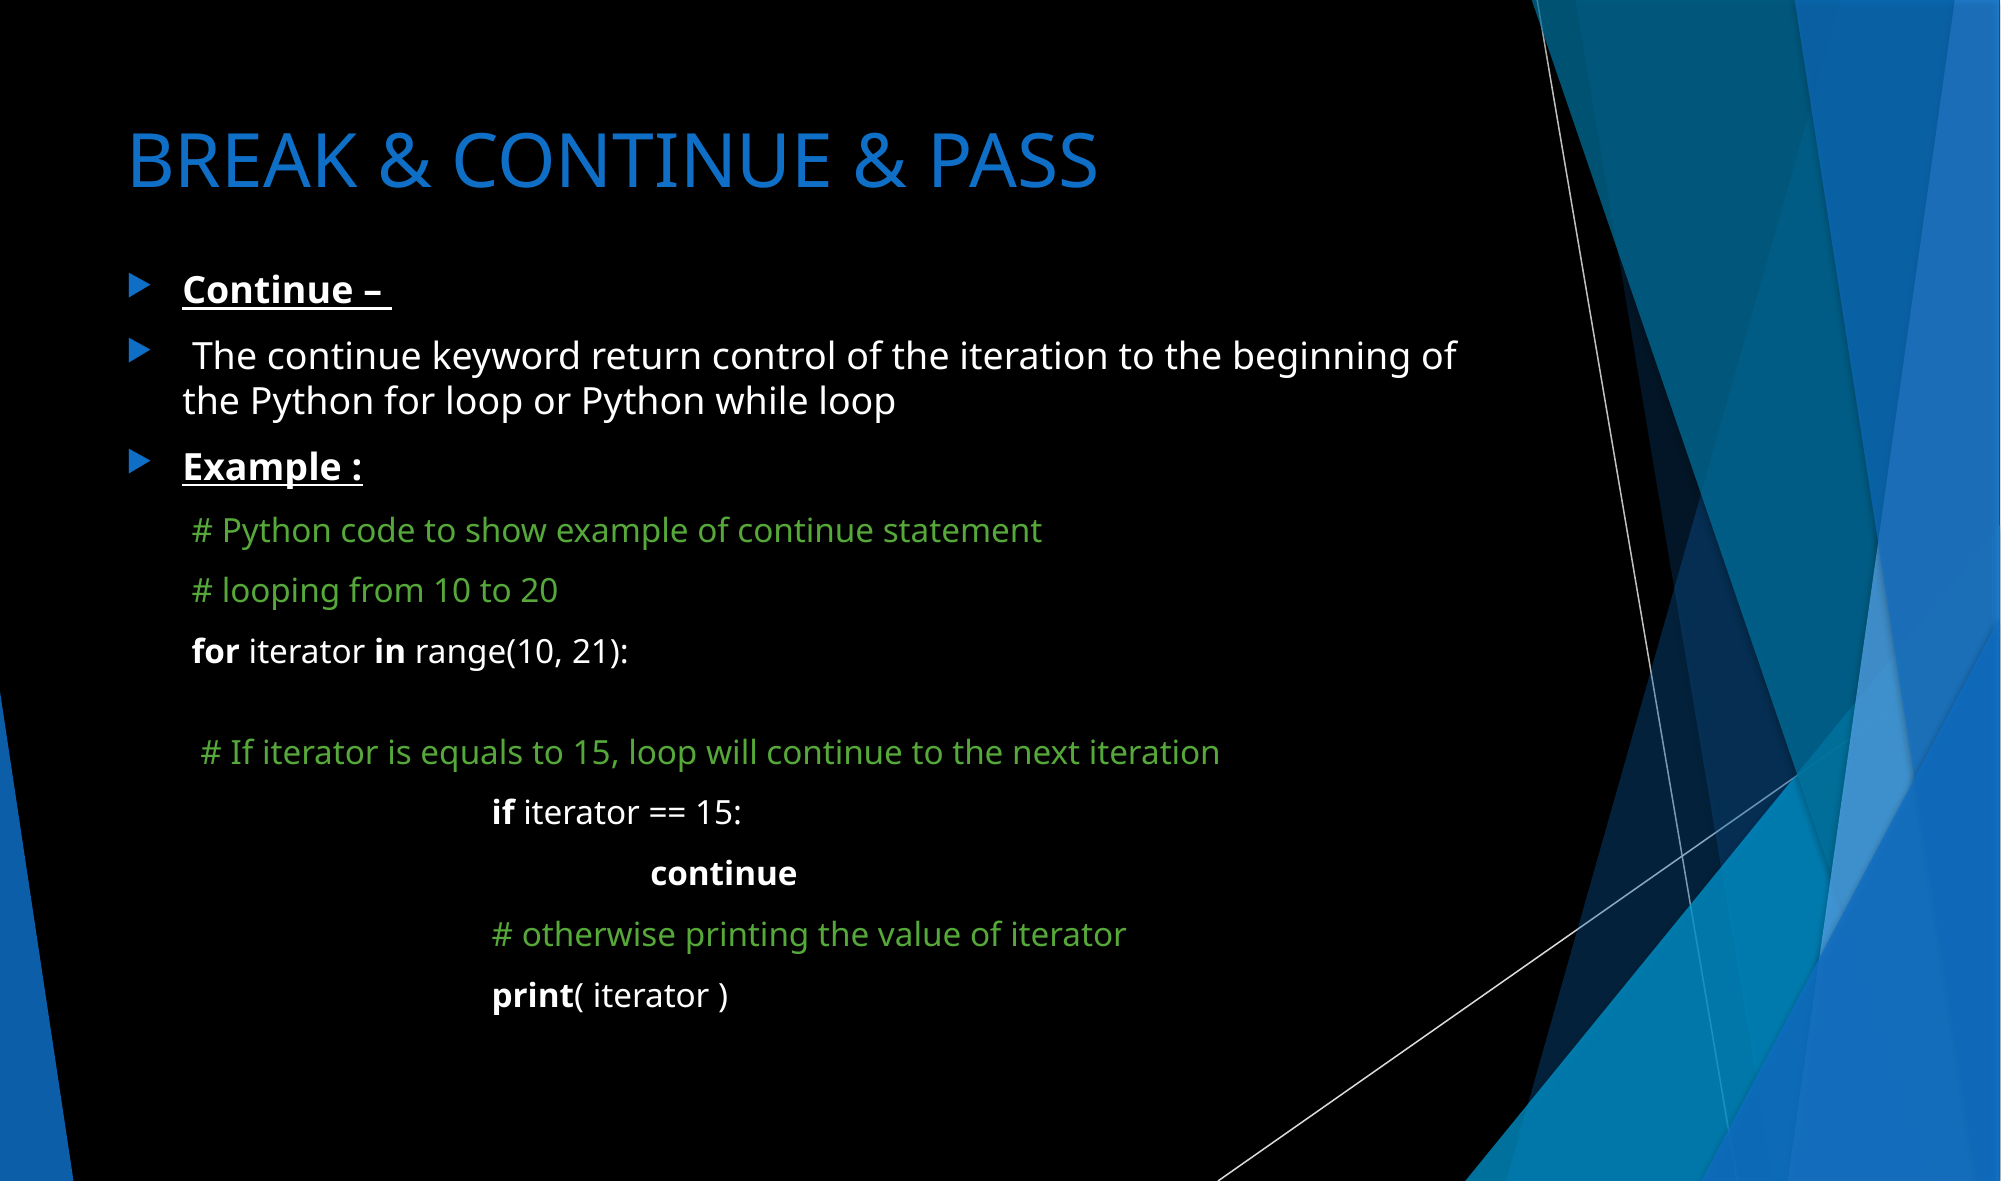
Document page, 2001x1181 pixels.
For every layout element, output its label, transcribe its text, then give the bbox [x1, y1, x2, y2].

title BREAK & CONTINUE & PASS [111, 105, 1522, 258]
list Continue – The continue keyword return control of the iteration to the beginning of the Python for loop or Python while loop Example : # Python code to show example of continue statement # looping from 10 to 20 for iterator in range(10, 21): # If iterator is equals to 15, loop will continue to the next iteration if iterator == 15: continue # otherwise printing the value of iterator print( iterator ) [111, 258, 1522, 1135]
